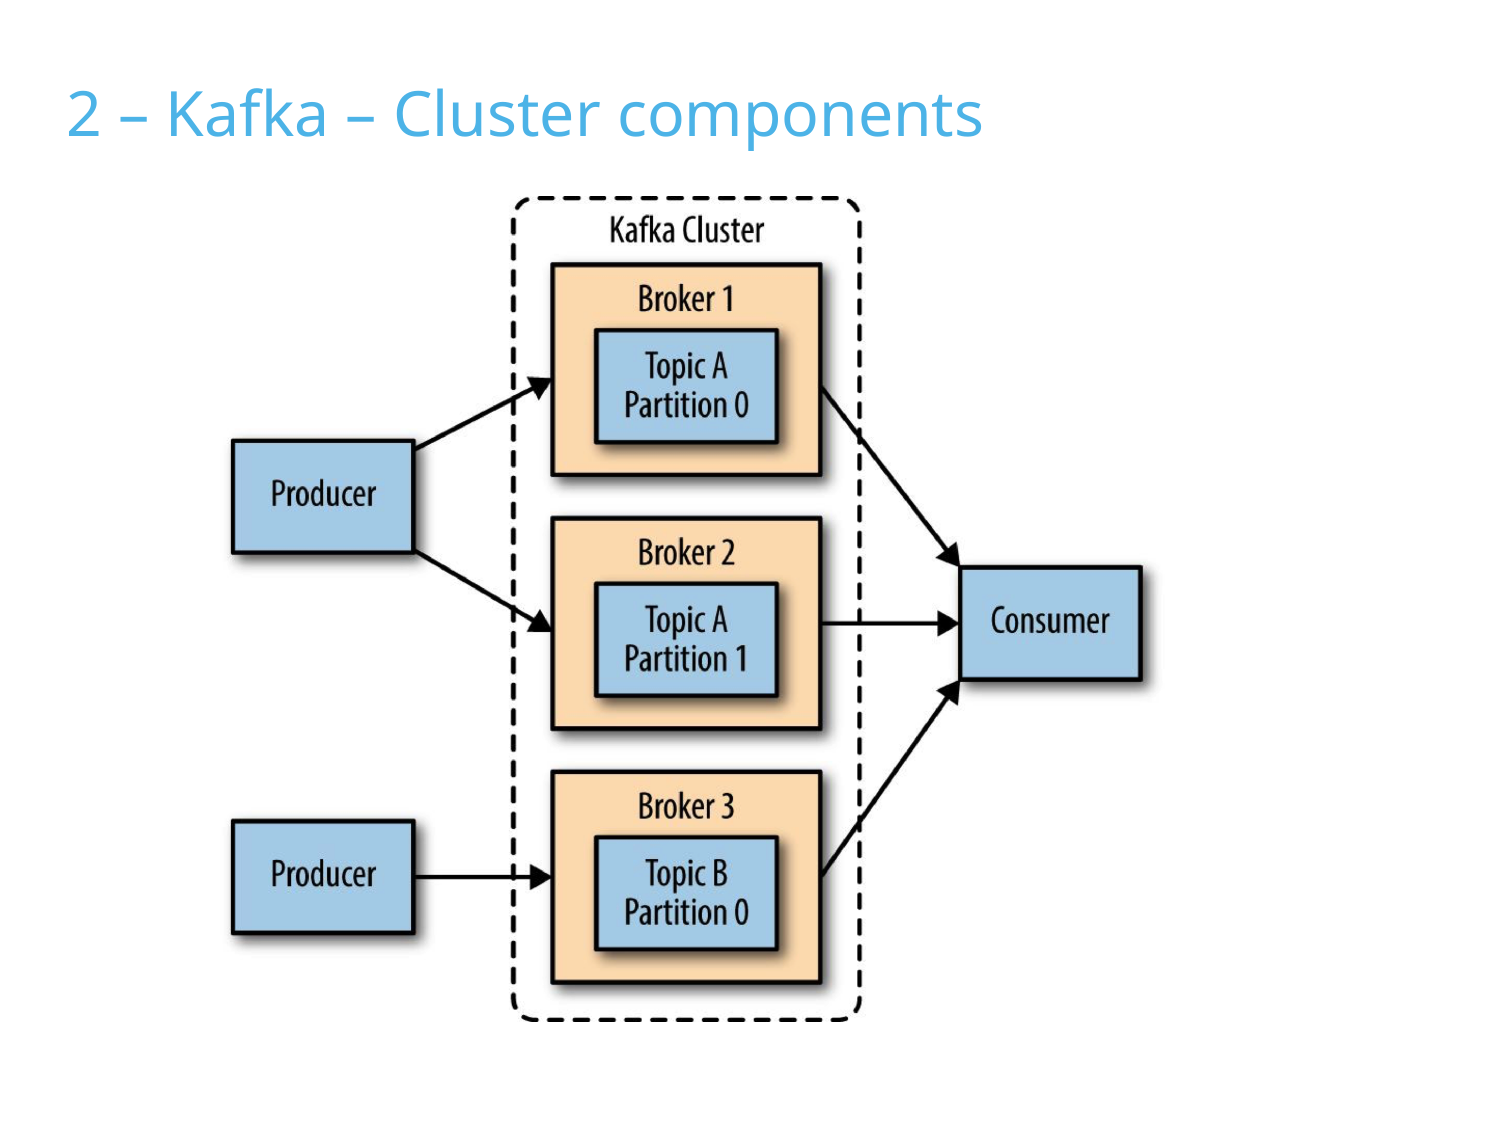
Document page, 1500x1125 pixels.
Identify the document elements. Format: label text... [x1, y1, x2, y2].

text_box 2 – Kafka – Cluster components [51, 69, 1413, 158]
picture [205, 184, 1195, 1033]
